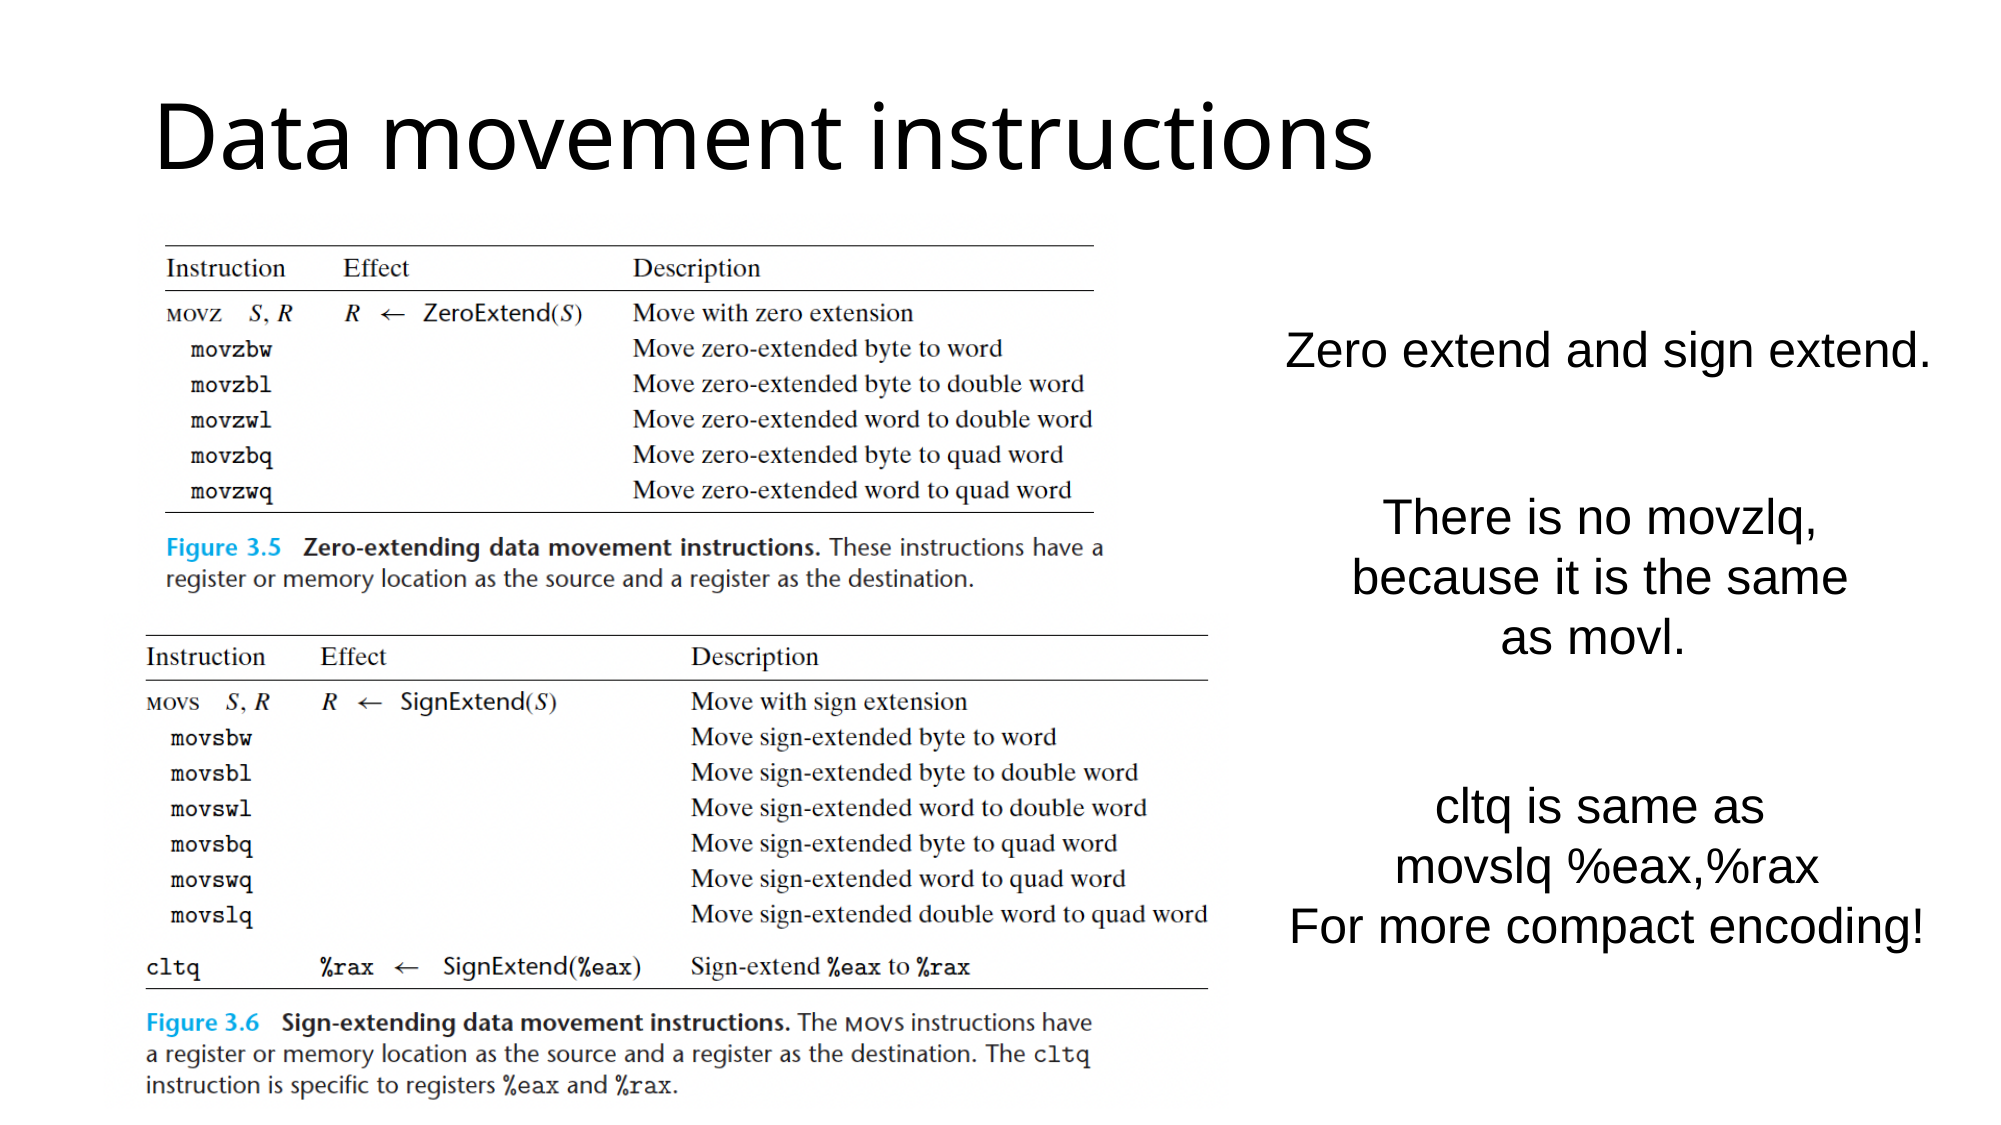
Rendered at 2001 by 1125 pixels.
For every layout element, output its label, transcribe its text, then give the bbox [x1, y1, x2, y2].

text_box cltq is same as movslq %eax,%rax For more compact encoding! [1274, 765, 1941, 961]
text_box There is no movzlq, because it is the same as movl. [1313, 477, 1888, 673]
text_box Zero extend and sign extend. [1270, 310, 1977, 385]
picture [103, 213, 1229, 1109]
title Data movement instructions [137, 30, 1863, 249]
